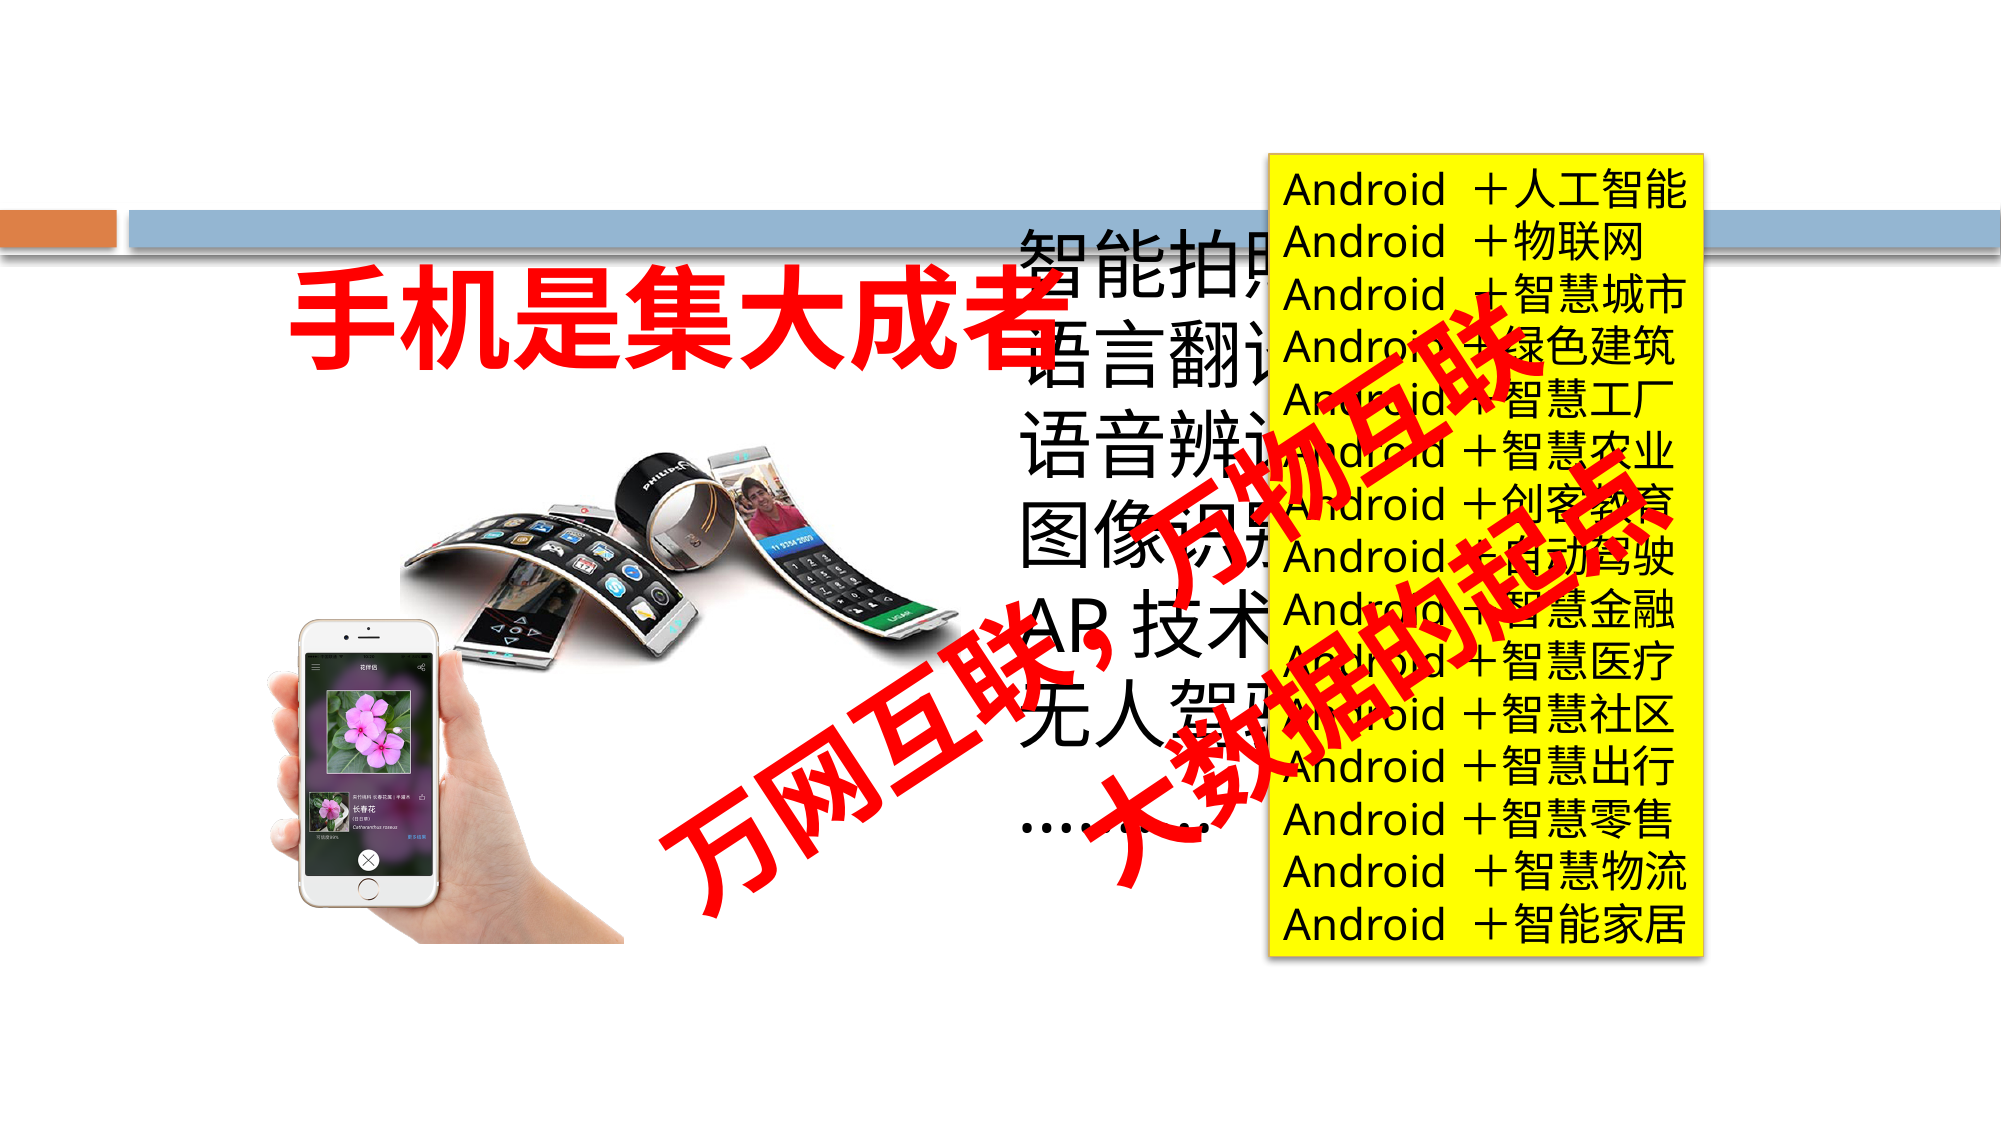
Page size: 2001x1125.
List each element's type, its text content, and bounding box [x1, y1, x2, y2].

text_box 大数据的起点 [1039, 408, 1700, 920]
text_box Android ＋人工智能 Android ＋物联网 Android ＋智慧城市 Android＋绿色建筑 Android＋智慧工厂 Android＋智慧农业 Android＋创客教育 Android＋自动驾驶 Android＋智慧金融 Android＋智慧医疗 Android＋智慧社区 Android＋智慧出行 Android＋智慧零售 Android ＋智慧物流 Android ＋智能家居 [1268, 153, 1704, 957]
picture [205, 359, 961, 945]
text_box 万网互联，万物互联 [628, 257, 1573, 948]
text_box 智能拍照 语言翻译 语音辨识 图像识别 AR技术 无人驾驶 ………. [1002, 210, 1262, 578]
text_box 手机是集大成者 [275, 241, 1086, 389]
text_box 智能拍照 语言翻译 语音辨识 图像识别 AR技术 无人驾驶 ………. [1002, 585, 1262, 856]
